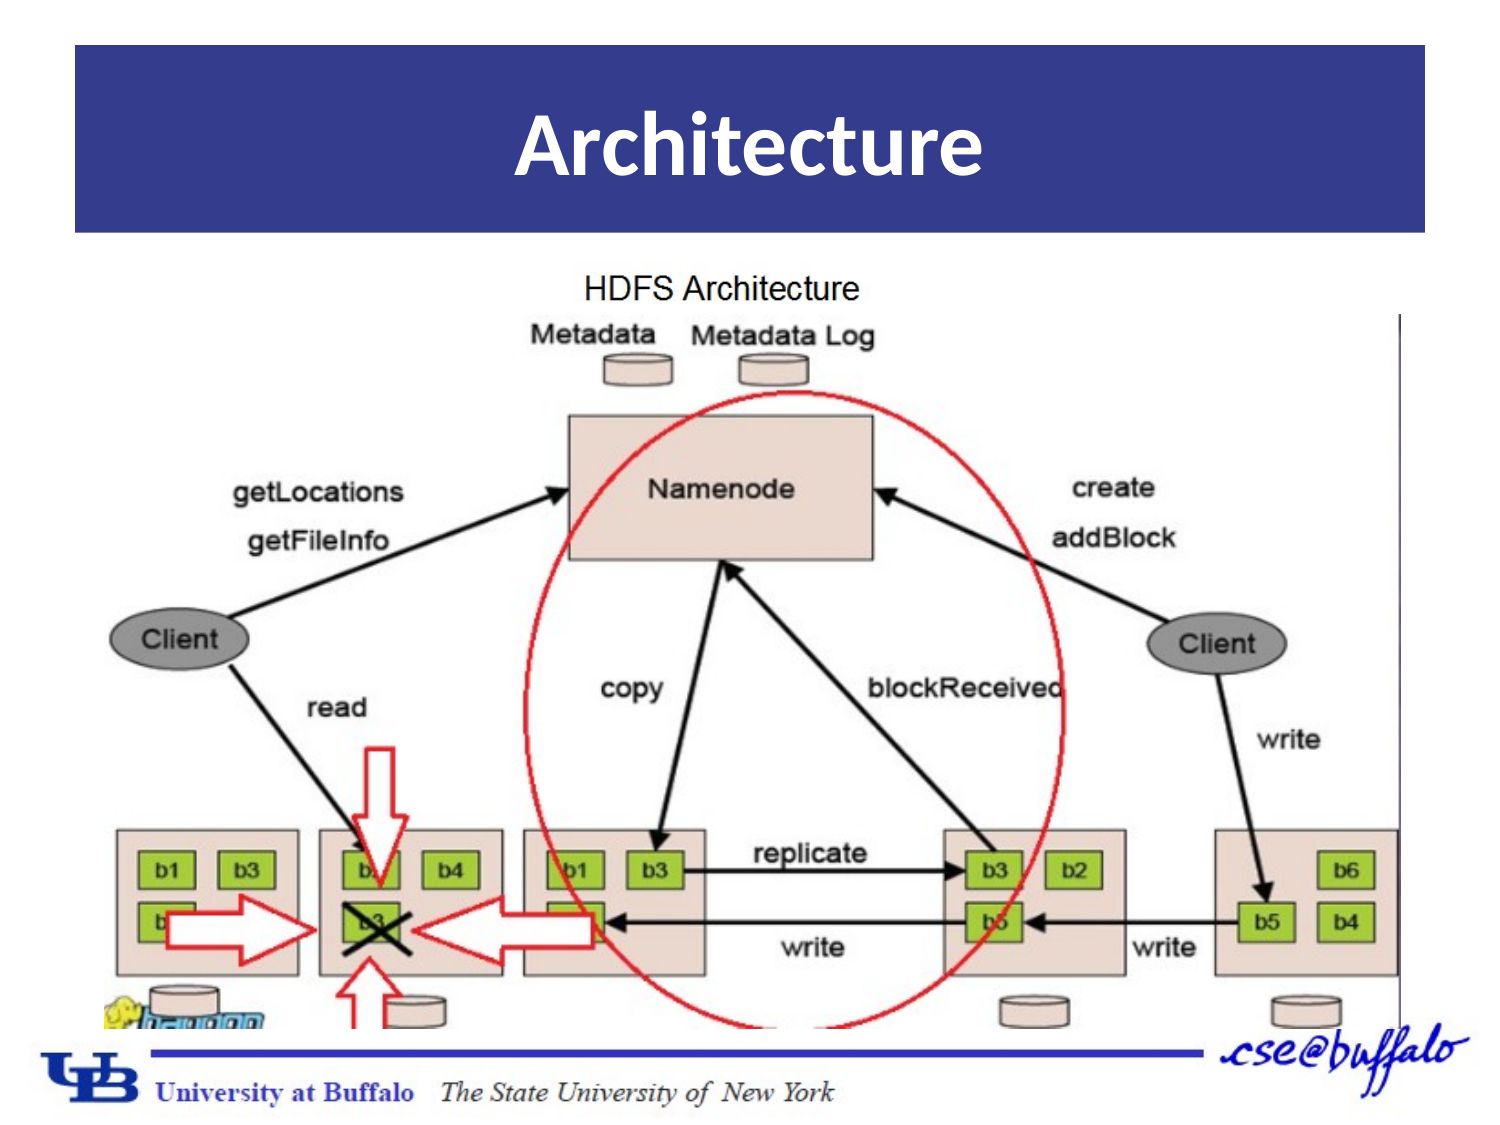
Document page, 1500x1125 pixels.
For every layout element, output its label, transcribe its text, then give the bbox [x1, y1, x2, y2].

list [196, 262, 1304, 312]
picture [4, 314, 1500, 1125]
title Architecture [75, 45, 1425, 233]
